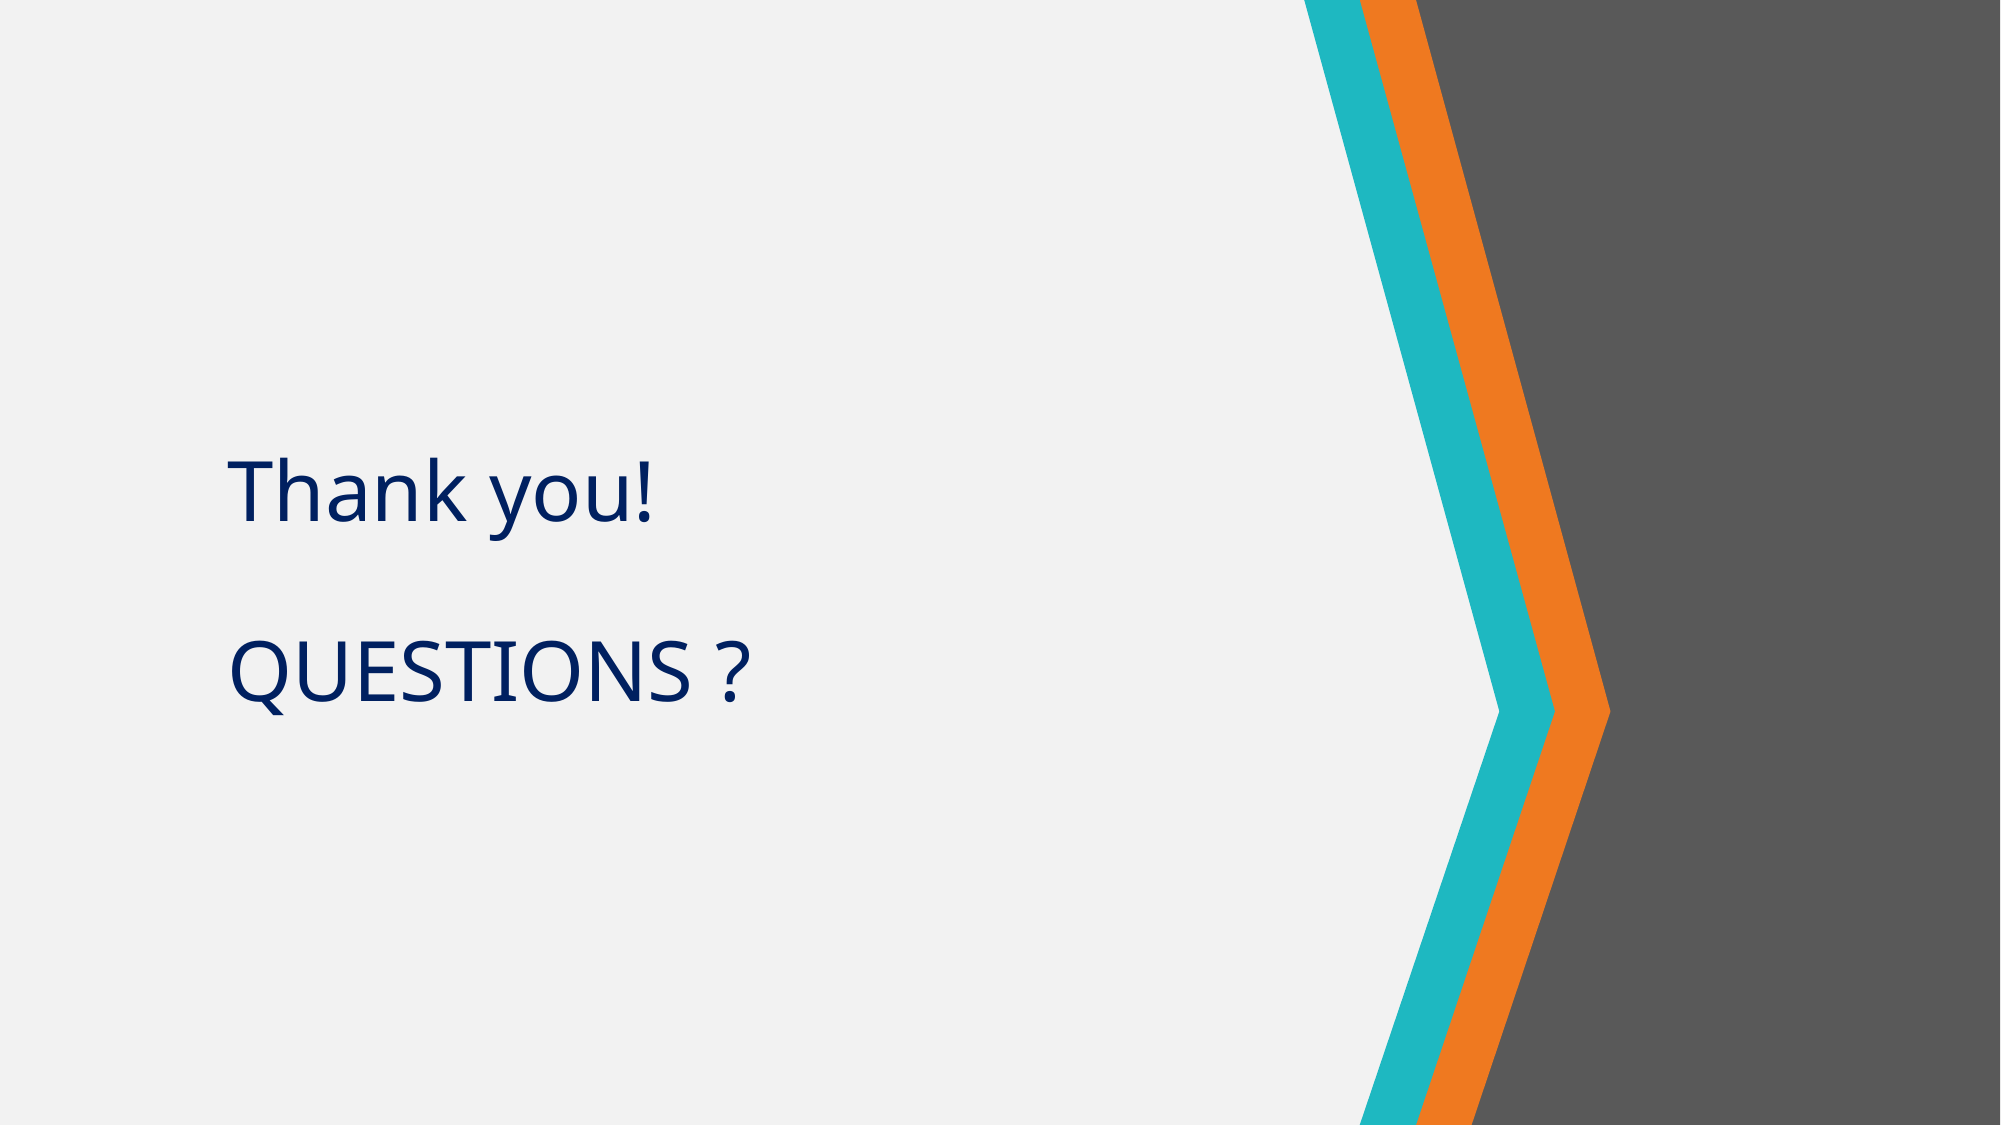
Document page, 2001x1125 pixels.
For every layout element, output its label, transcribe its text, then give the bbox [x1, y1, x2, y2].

title Thank you! QUESTIONS ? [212, 307, 1263, 728]
